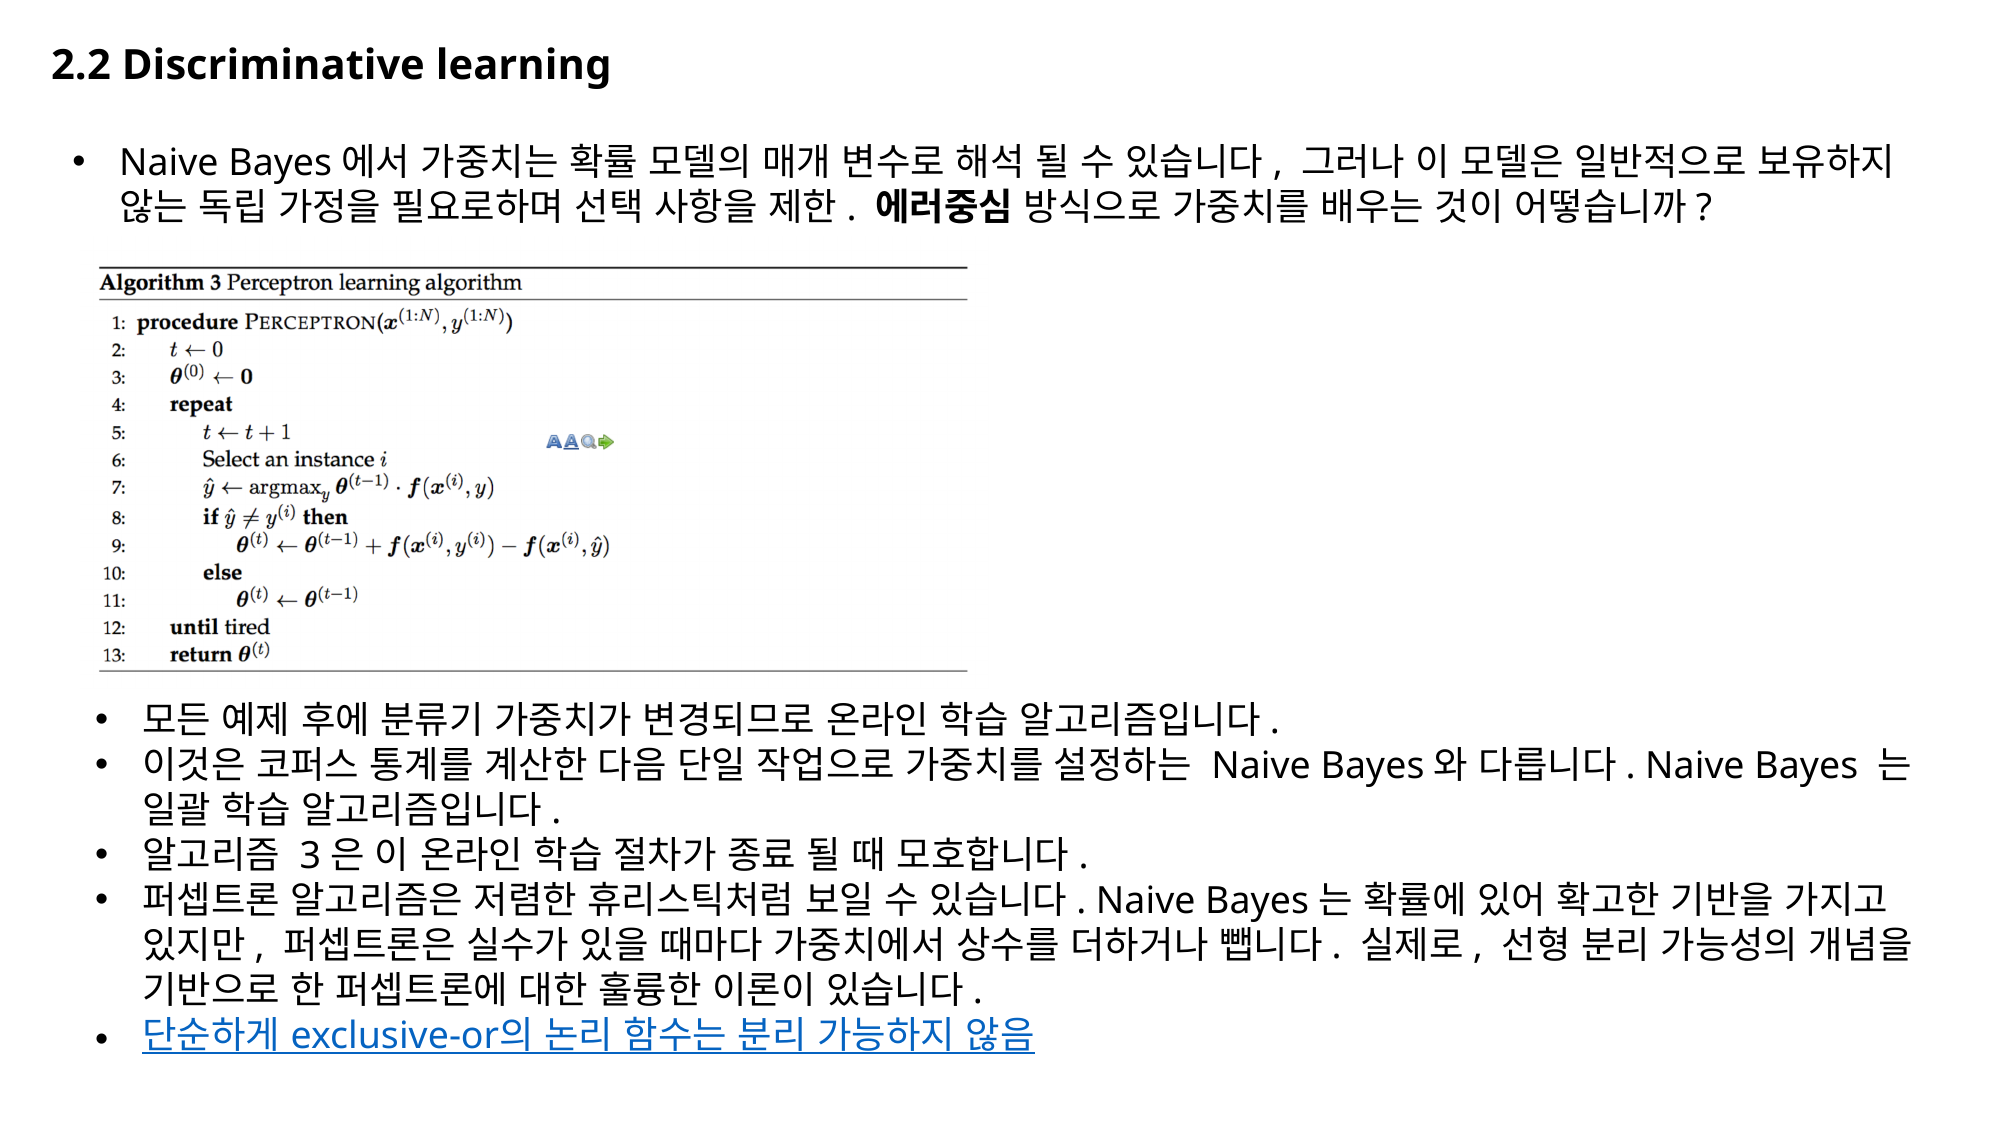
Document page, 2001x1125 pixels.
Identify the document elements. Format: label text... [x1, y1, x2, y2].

picture [80, 236, 989, 689]
title 2.2 Discriminative learning [36, 41, 853, 96]
text_box Naive Bayes에서 가중치는 확률 모델의 매개 변수로 해석 될 수 있습니다, 그러나 이 모델은 일반적으로 보유하지 않는 독립 가정을 필요로하며 선택 사항을 제한. 에러중심 방식으로 가중치를 배우는 것이 어떻습니까? [57, 130, 1974, 236]
text_box 모든 예제 후에 분류기 가중치가 변경되므로 온라인 학습 알고리즘입니다. 이것은 코퍼스 통계를 계산한 다음 단일 작업으로 가중치를 설정하는 Naive Bayes와 다릅니다. Naive Bayes 는 일괄 학습 알고리즘입니다. 알고리즘 3은 이 온라인 학습 절차가 종료 될 때 모호합니다. 퍼셉트론 알고리즘은 저렴한 휴리스틱처럼 보일 수 있습니다. Naive Bayes는 확률에 있어 확고한 기반을 가지고 있지만, 퍼셉트론은 실수가 있을 때마다 가중치에서 상수를 더하거나 뺍니다. 실제로, 선형 분리 가능성의 개념을 기반으로 한 퍼셉트론에 대한 훌륭한 이론이 있습니다. 단순하게 exclusive-or의 논리 함수는 분리 가능하지 않음 [80, 688, 1974, 1073]
